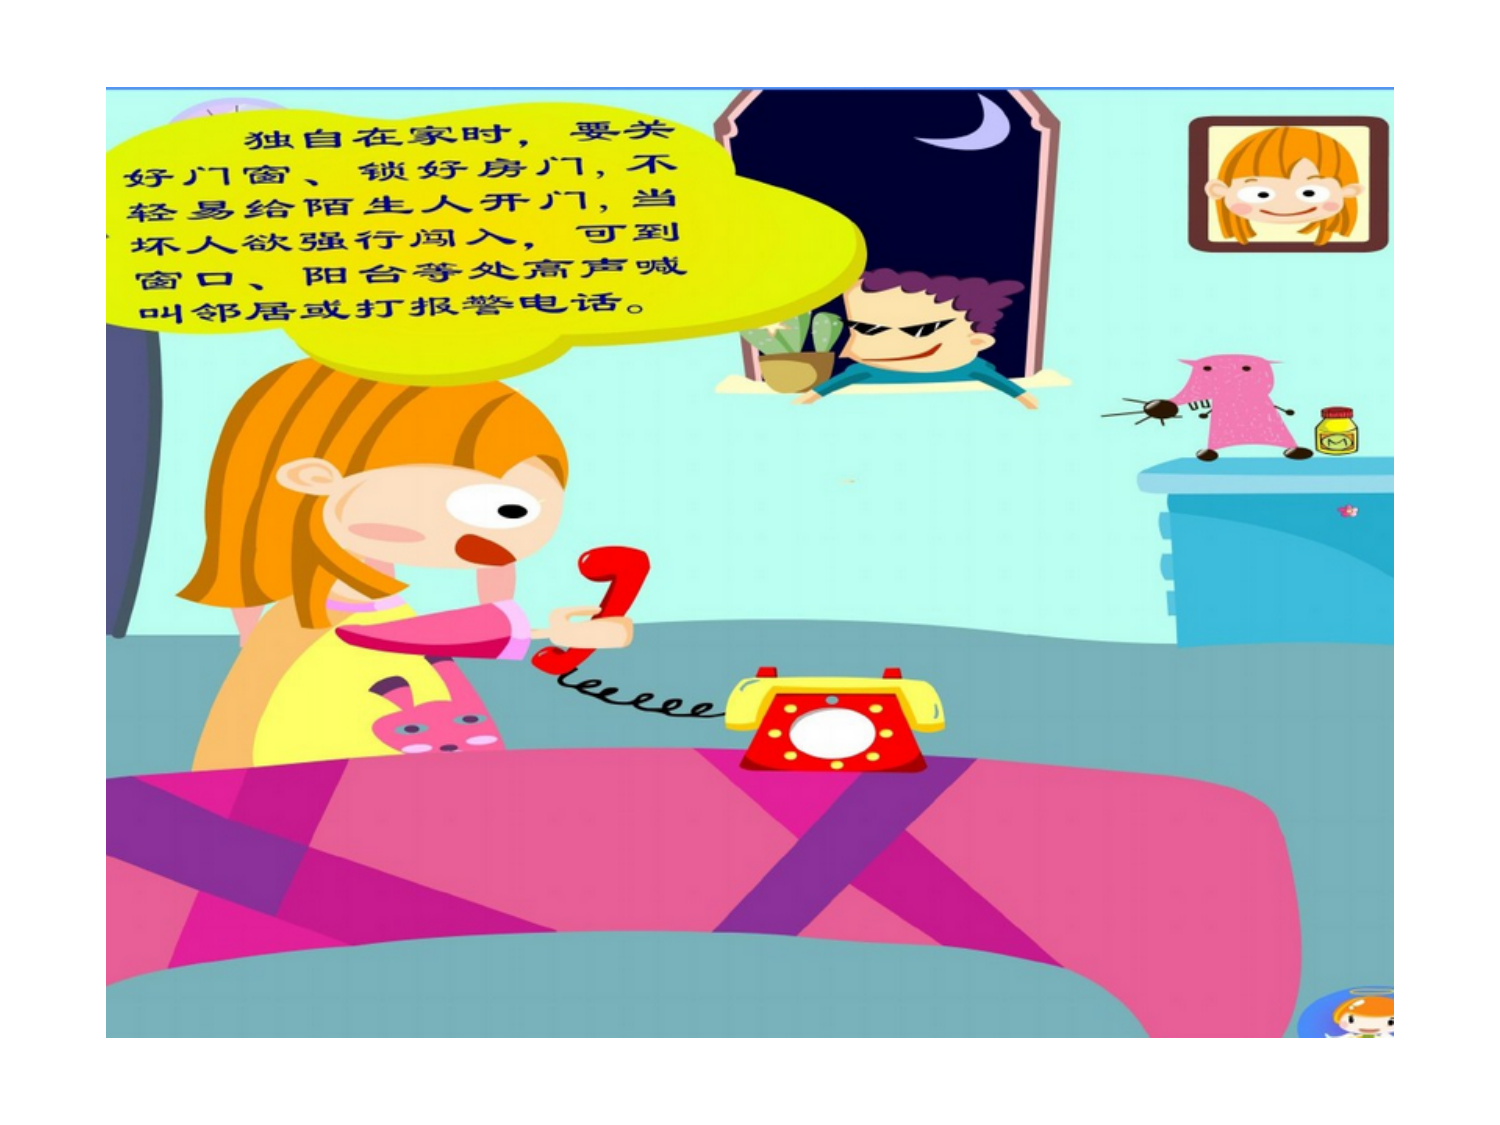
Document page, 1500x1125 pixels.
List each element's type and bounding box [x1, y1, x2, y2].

picture [106, 87, 1394, 1038]
